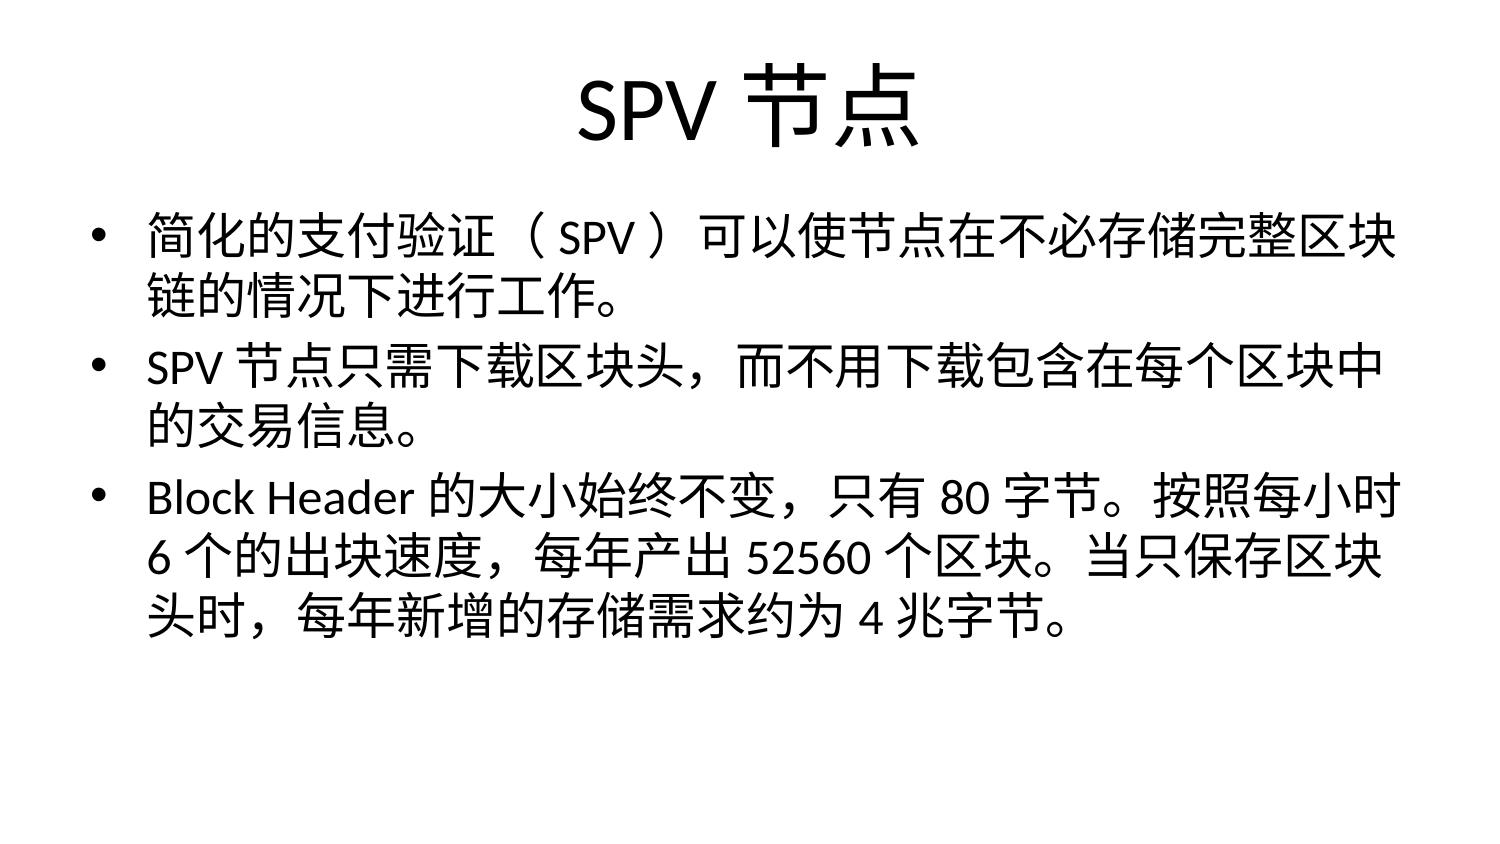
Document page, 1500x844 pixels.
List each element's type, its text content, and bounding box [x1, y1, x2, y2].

title SPV节点 [75, 33, 1425, 175]
list 简化的⽀付验证（SPV）可以使节点在不必存储完整区块链的情况下进⾏⼯作。 SPV节点只需下载区块头，⽽不⽤下载包含在每个区块中的交易信息。 Block Header的大小始终不变，只有80字节。按照每小时6个的出块速度，每年产出52560个区块。当只保存区块头时，每年新增的存储需求约为4兆字节。 [75, 196, 1425, 754]
